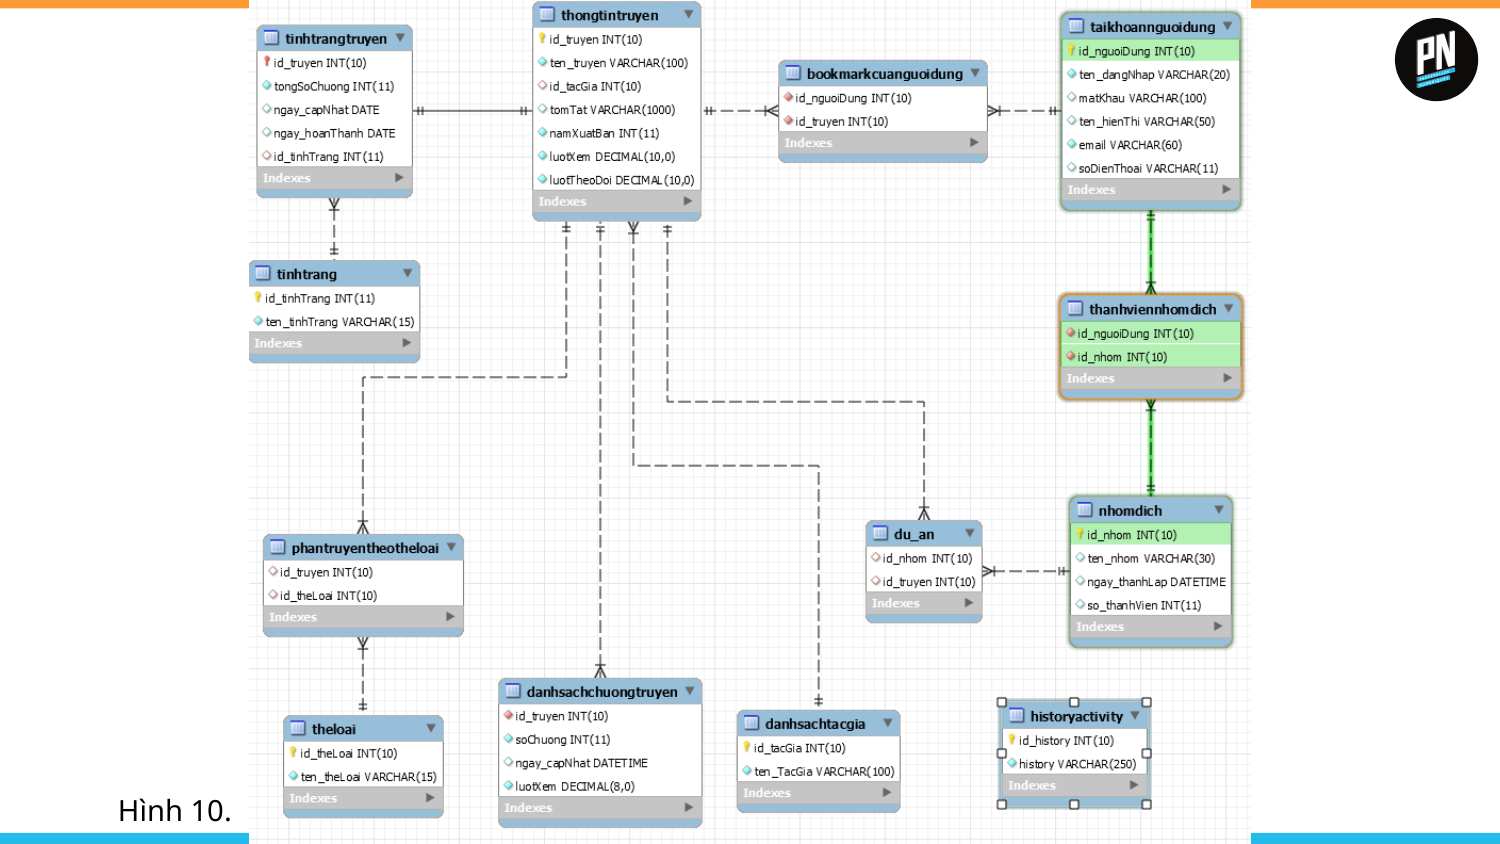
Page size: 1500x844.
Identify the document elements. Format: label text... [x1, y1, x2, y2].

picture [249, 0, 1251, 844]
text_box Hình 10. [103, 784, 244, 835]
picture [1394, 17, 1479, 102]
